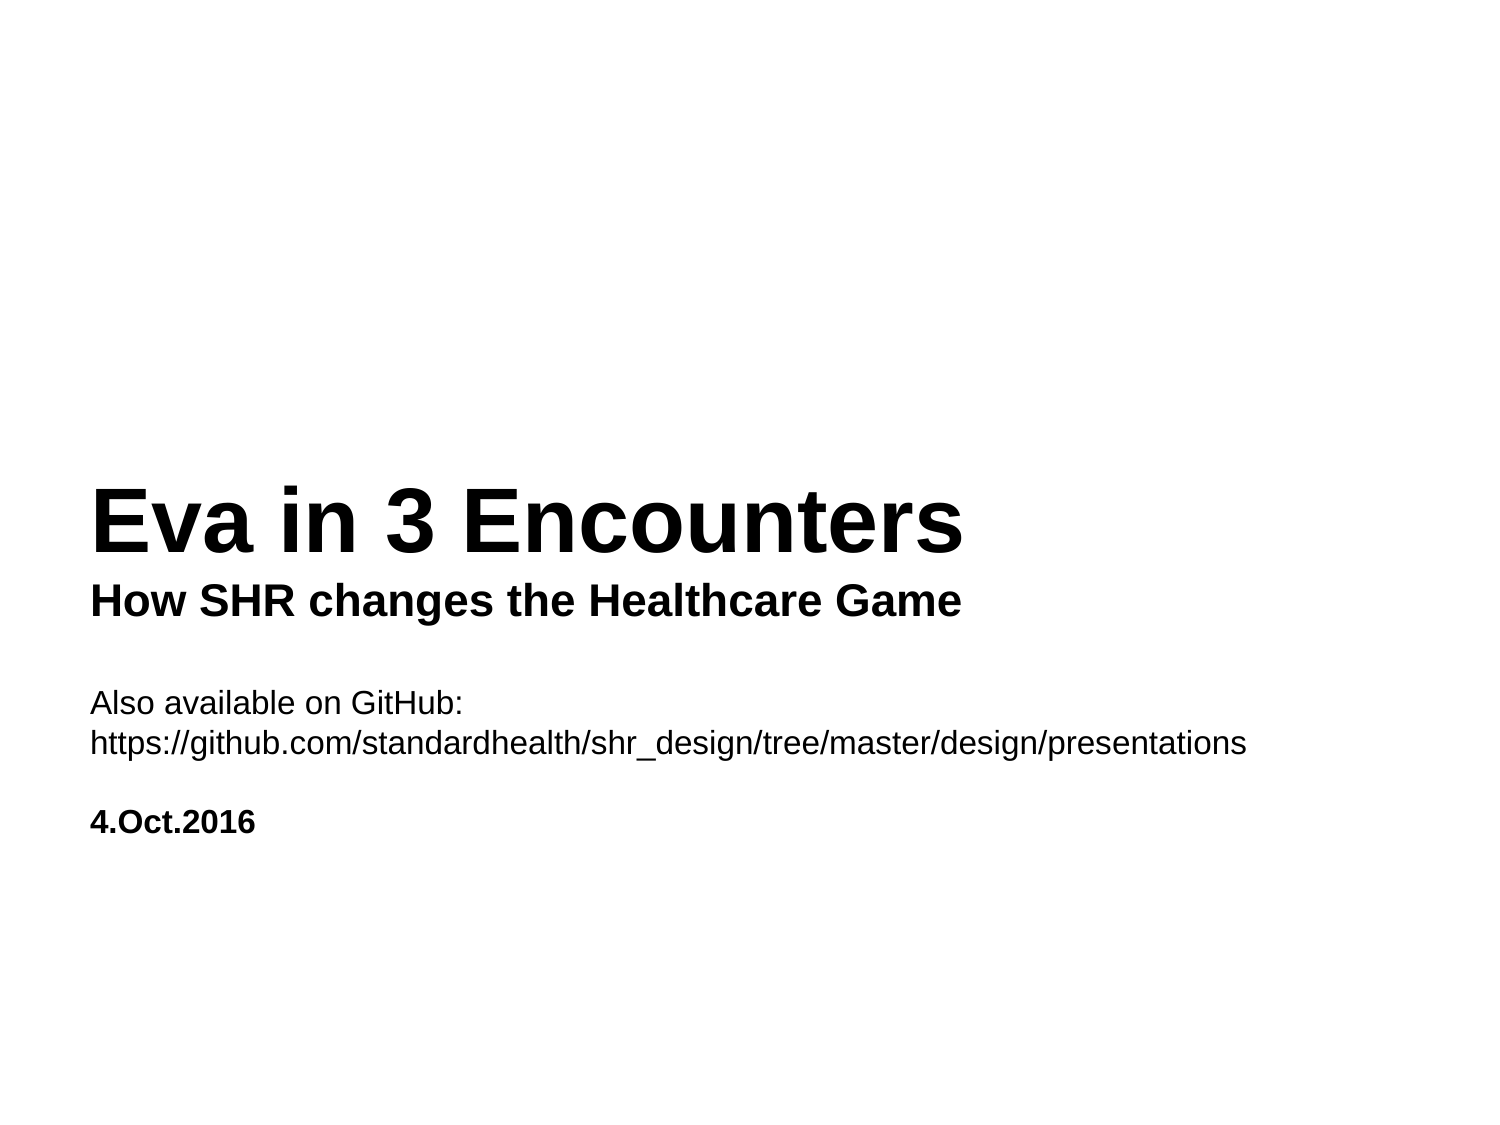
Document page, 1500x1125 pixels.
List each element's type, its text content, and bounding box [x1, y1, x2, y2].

title Eva in 3 Encounters How SHR changes the Healthcare Game Also available on GitHub: https://github.com/standardhealth/shr_design/tree/master/design/presentations 4.Oct.2016 [75, 368, 1425, 933]
